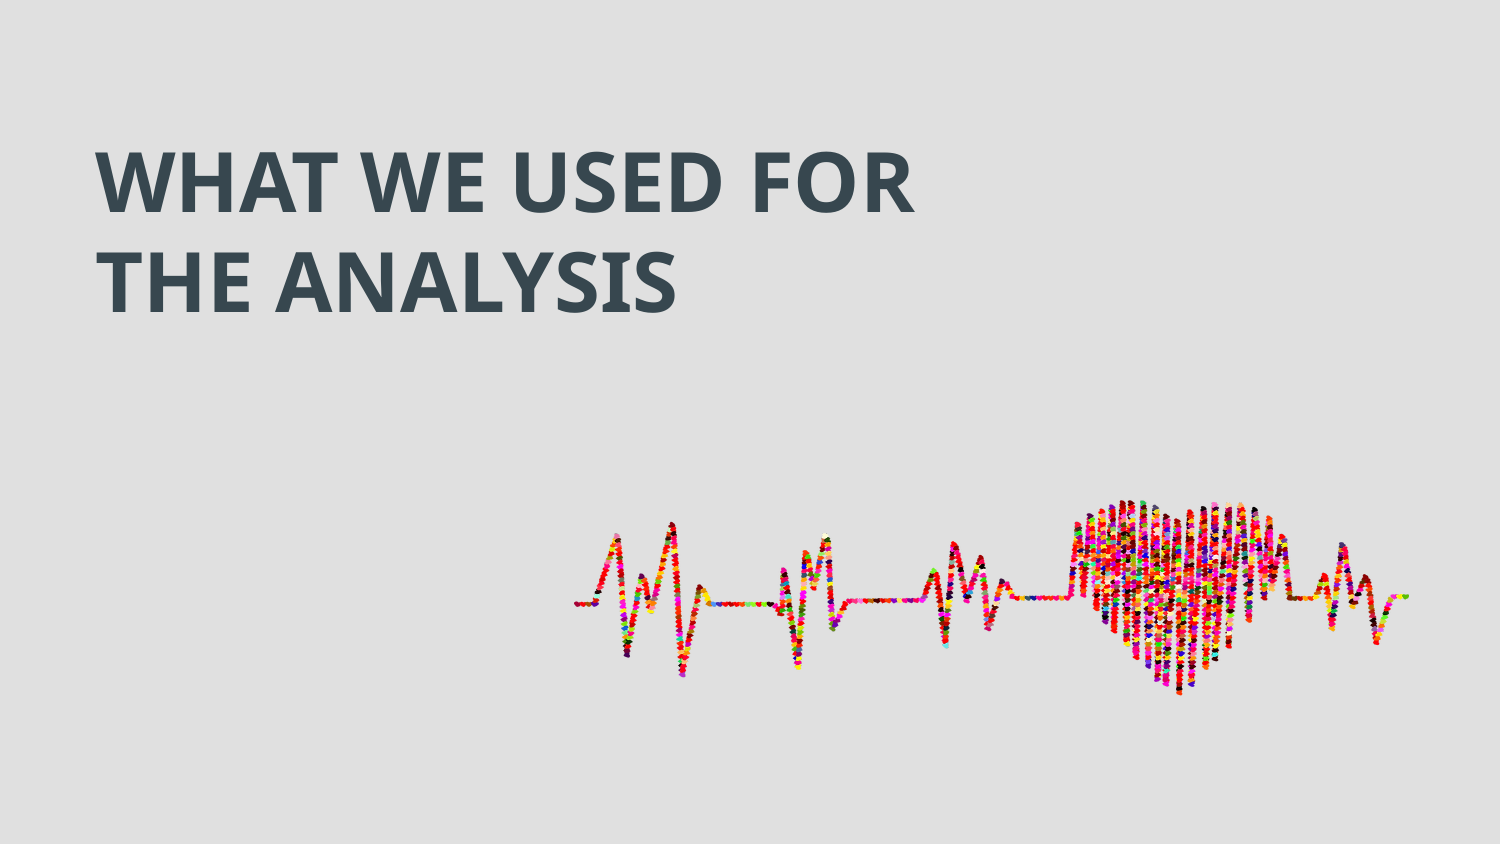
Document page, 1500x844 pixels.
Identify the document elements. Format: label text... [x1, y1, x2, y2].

title WHAT WE USED FOR THE ANALYSIS [80, 51, 1102, 526]
picture [574, 433, 1409, 762]
